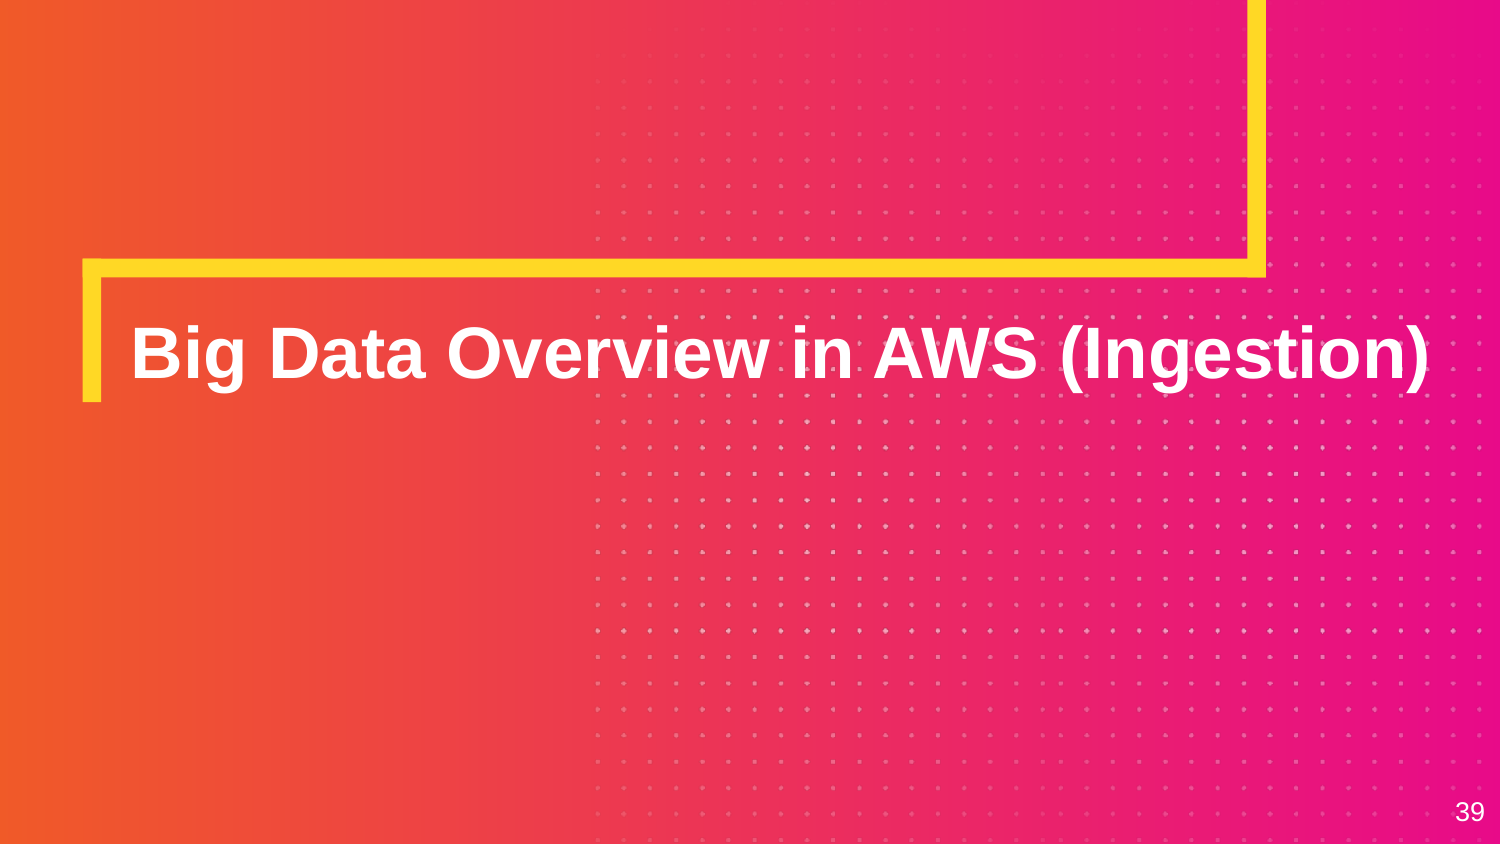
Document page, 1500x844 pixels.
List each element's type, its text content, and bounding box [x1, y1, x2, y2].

title Big Data Overview in AWS (Ingestion) [115, 314, 1500, 409]
slide_number 39 [1409, 779, 1500, 844]
